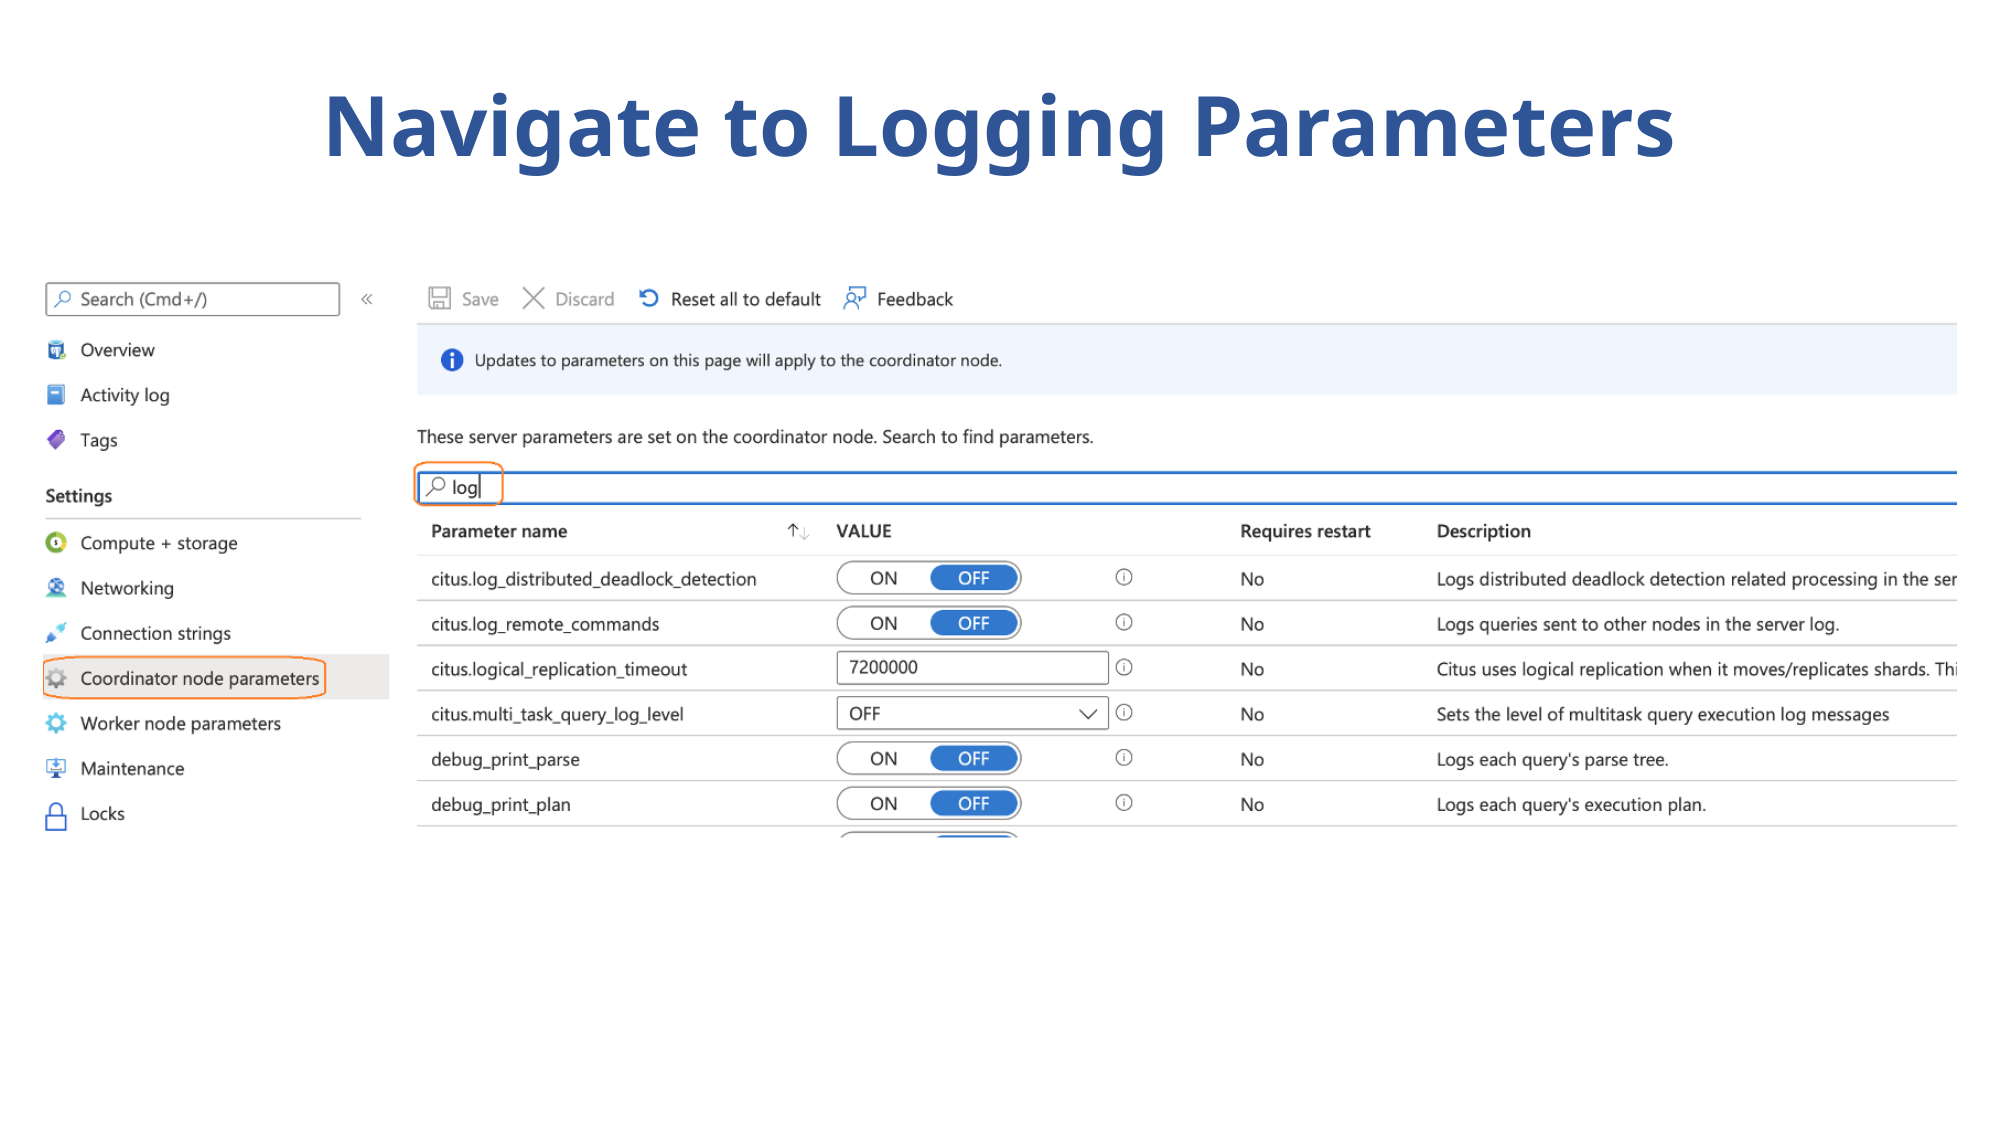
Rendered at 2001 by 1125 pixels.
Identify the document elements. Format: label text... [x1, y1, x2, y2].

title Navigate to Logging Parameters [63, 61, 1937, 198]
picture [43, 240, 1957, 885]
